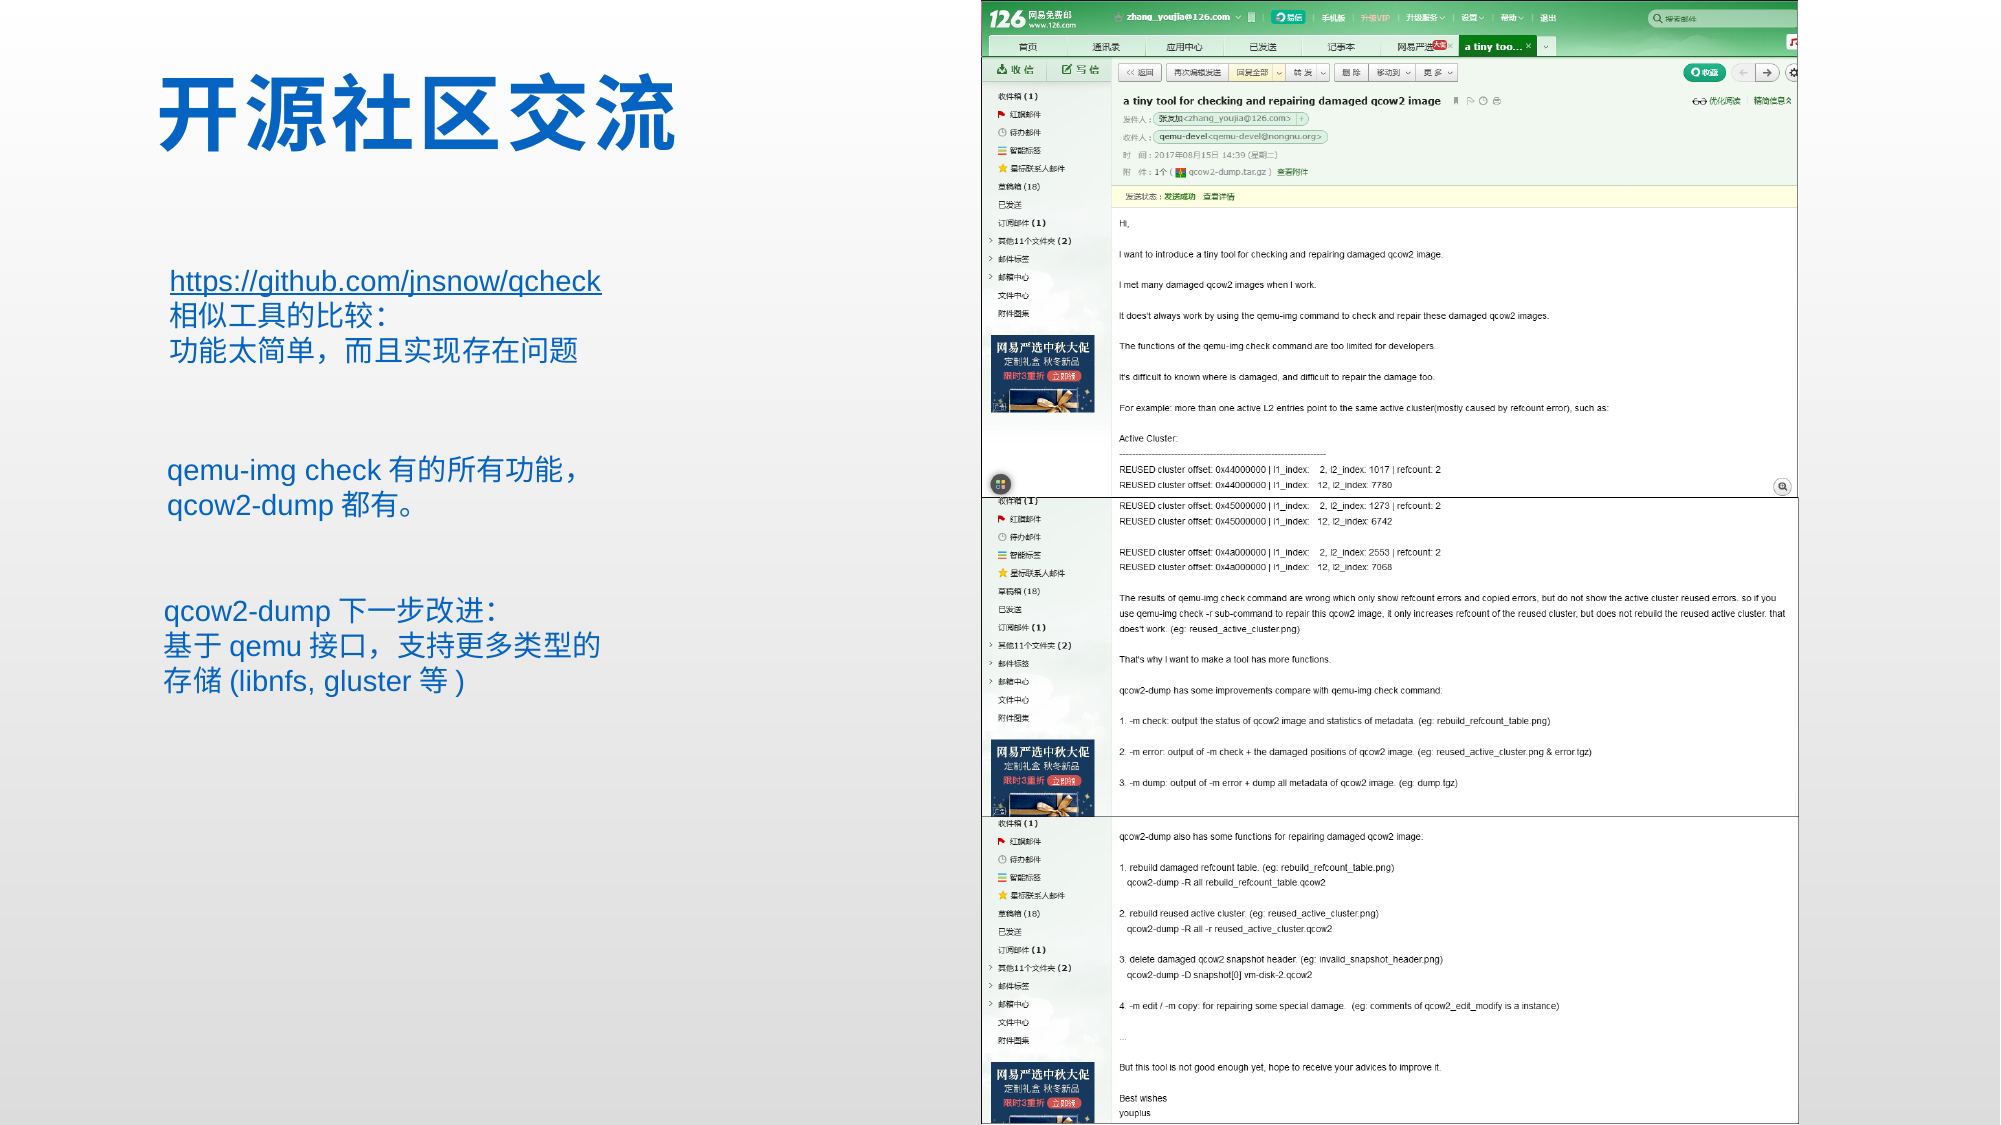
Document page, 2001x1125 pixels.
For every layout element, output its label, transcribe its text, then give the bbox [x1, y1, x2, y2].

text_box qcow2-dump下一步改进： 基于qemu接口，支持更多类型的 存储(libnfs, gluster等) [149, 584, 617, 740]
picture [981, 0, 1799, 1125]
text_box https://github.com/jnsnow/qcheck 相似工具的比较： 功能太简单，而且实现存在问题 [154, 255, 617, 375]
text_box qemu-img check有的所有功能， qcow2-dump都有。 [152, 444, 609, 564]
title 开源社区交流 [140, 58, 771, 165]
